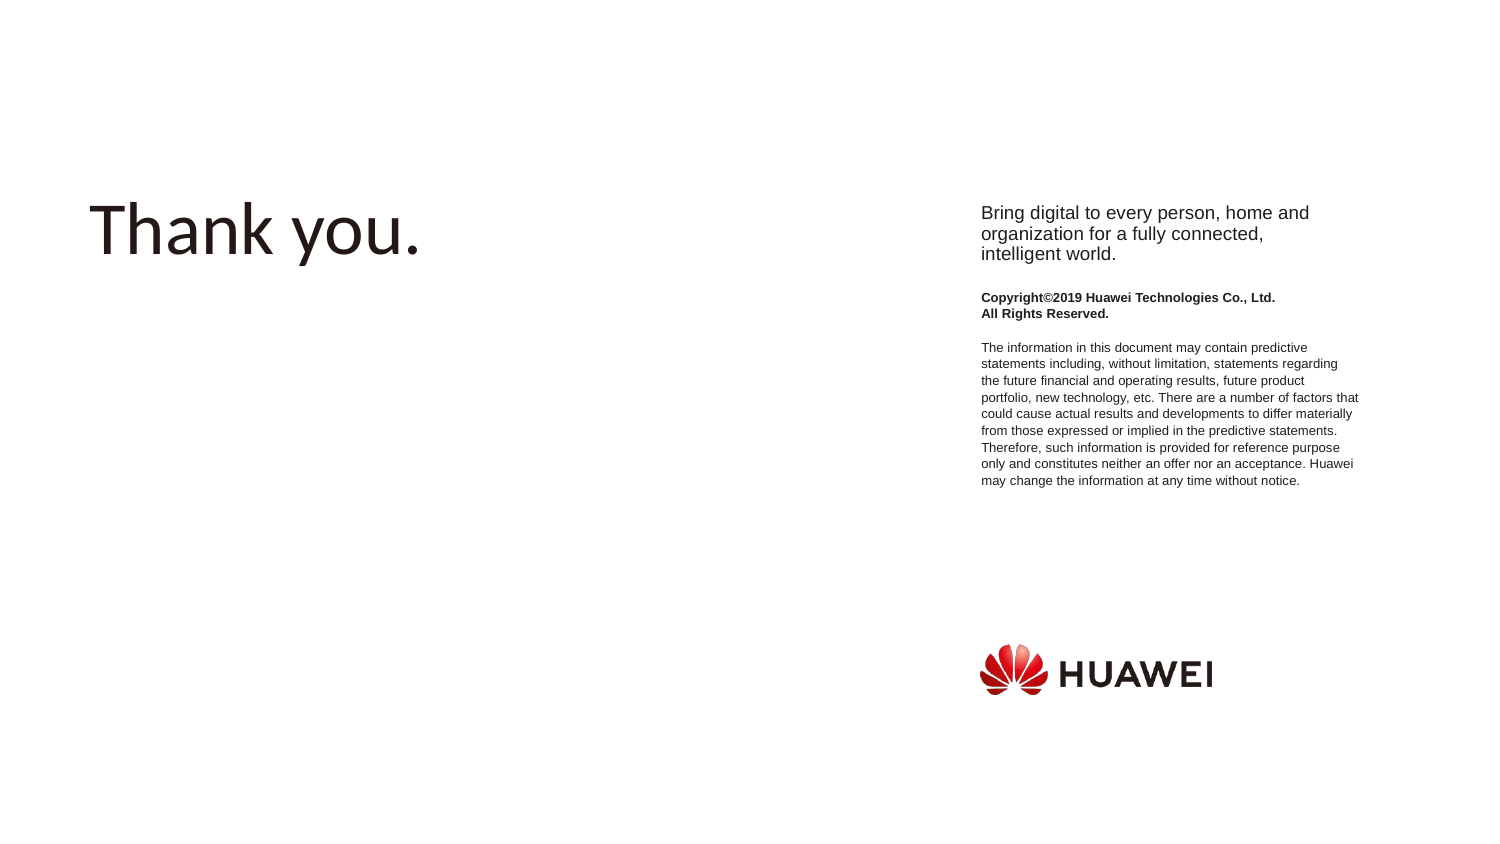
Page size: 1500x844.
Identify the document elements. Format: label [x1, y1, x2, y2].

picture [980, 644, 1212, 695]
